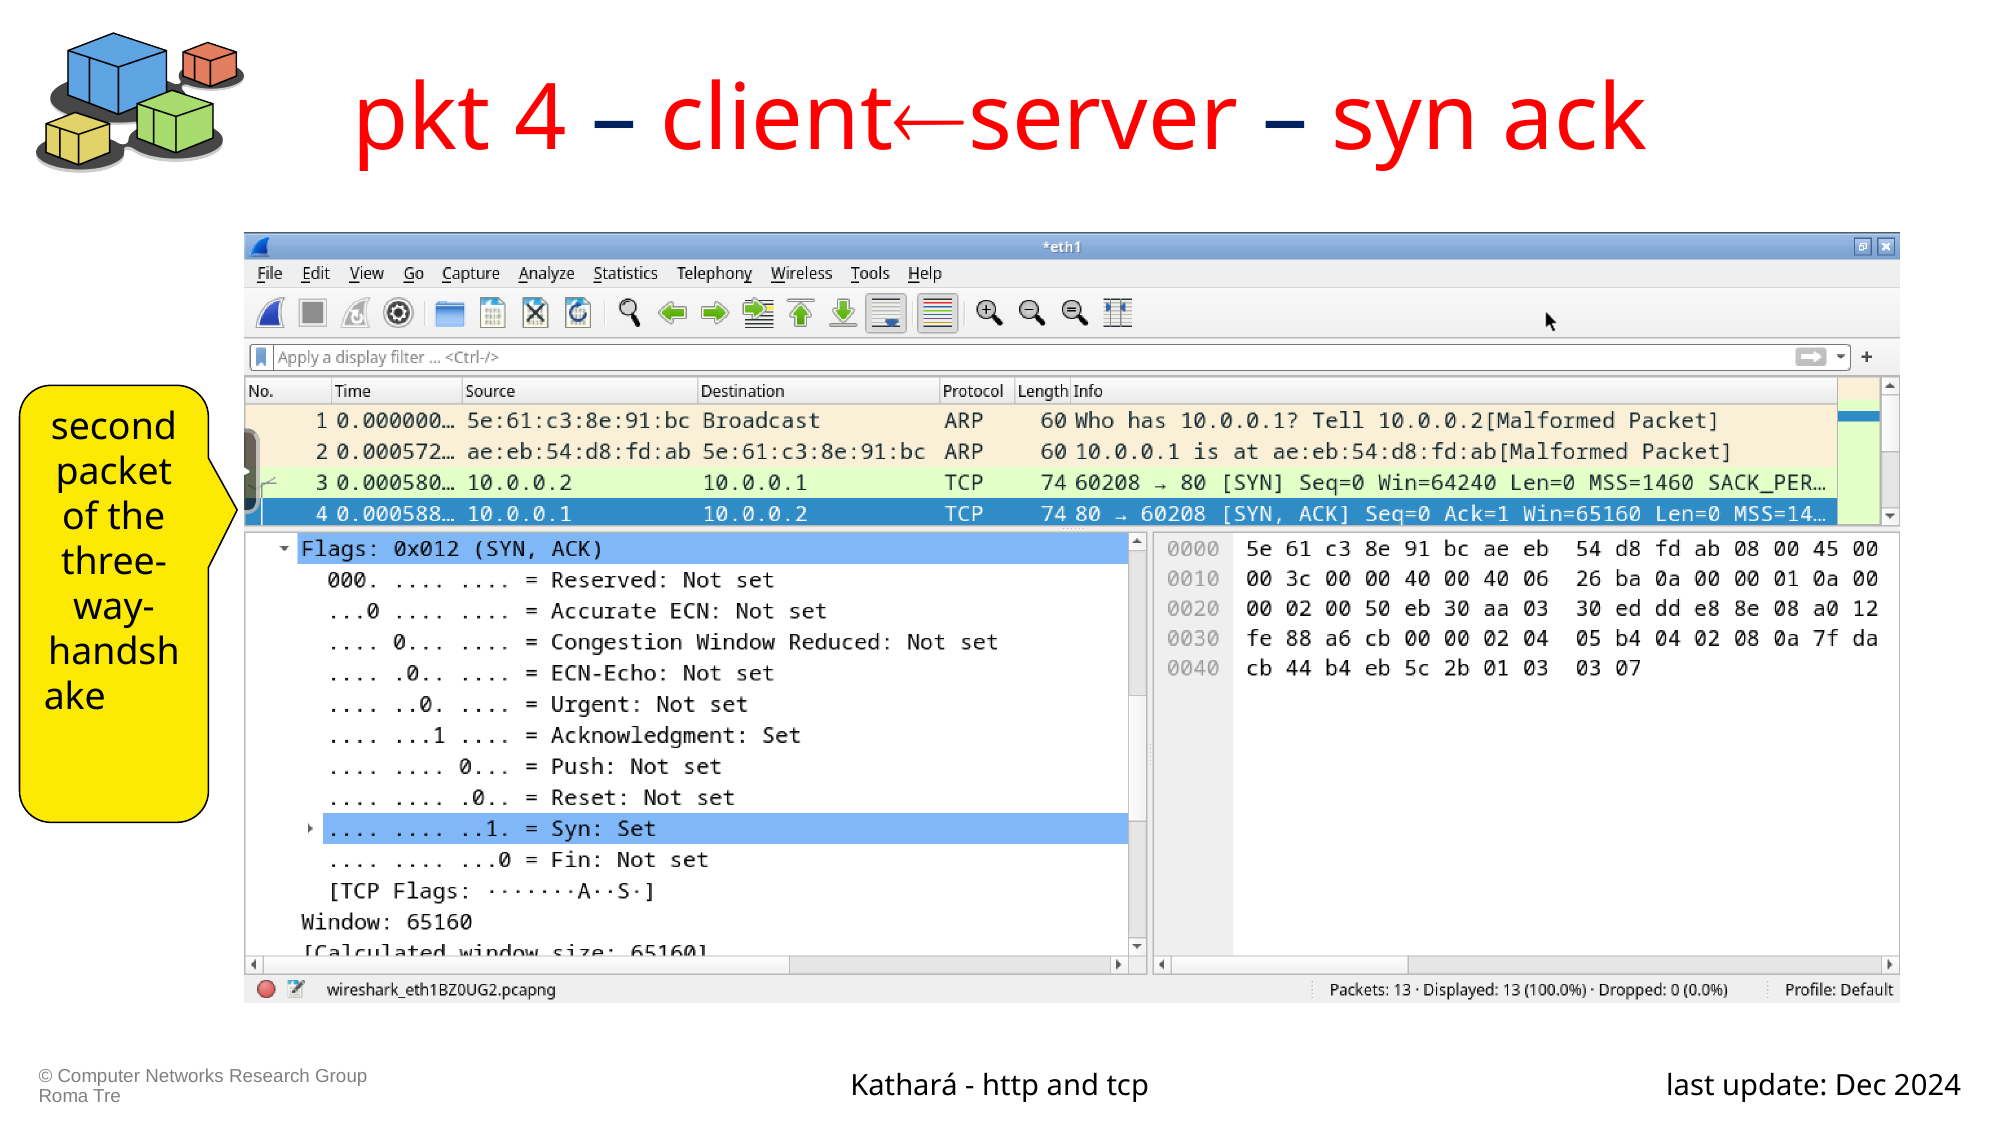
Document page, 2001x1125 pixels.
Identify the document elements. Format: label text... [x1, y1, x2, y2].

picture [243, 232, 1901, 1003]
text_box second packet of the three-way-handshake [19, 385, 236, 823]
title pkt 4 – clientserver – syn ack [99, 19, 1900, 207]
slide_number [1519, 1058, 1977, 1114]
footer Kathará - http and tcp [511, 1058, 1489, 1114]
picture [36, 32, 99, 173]
